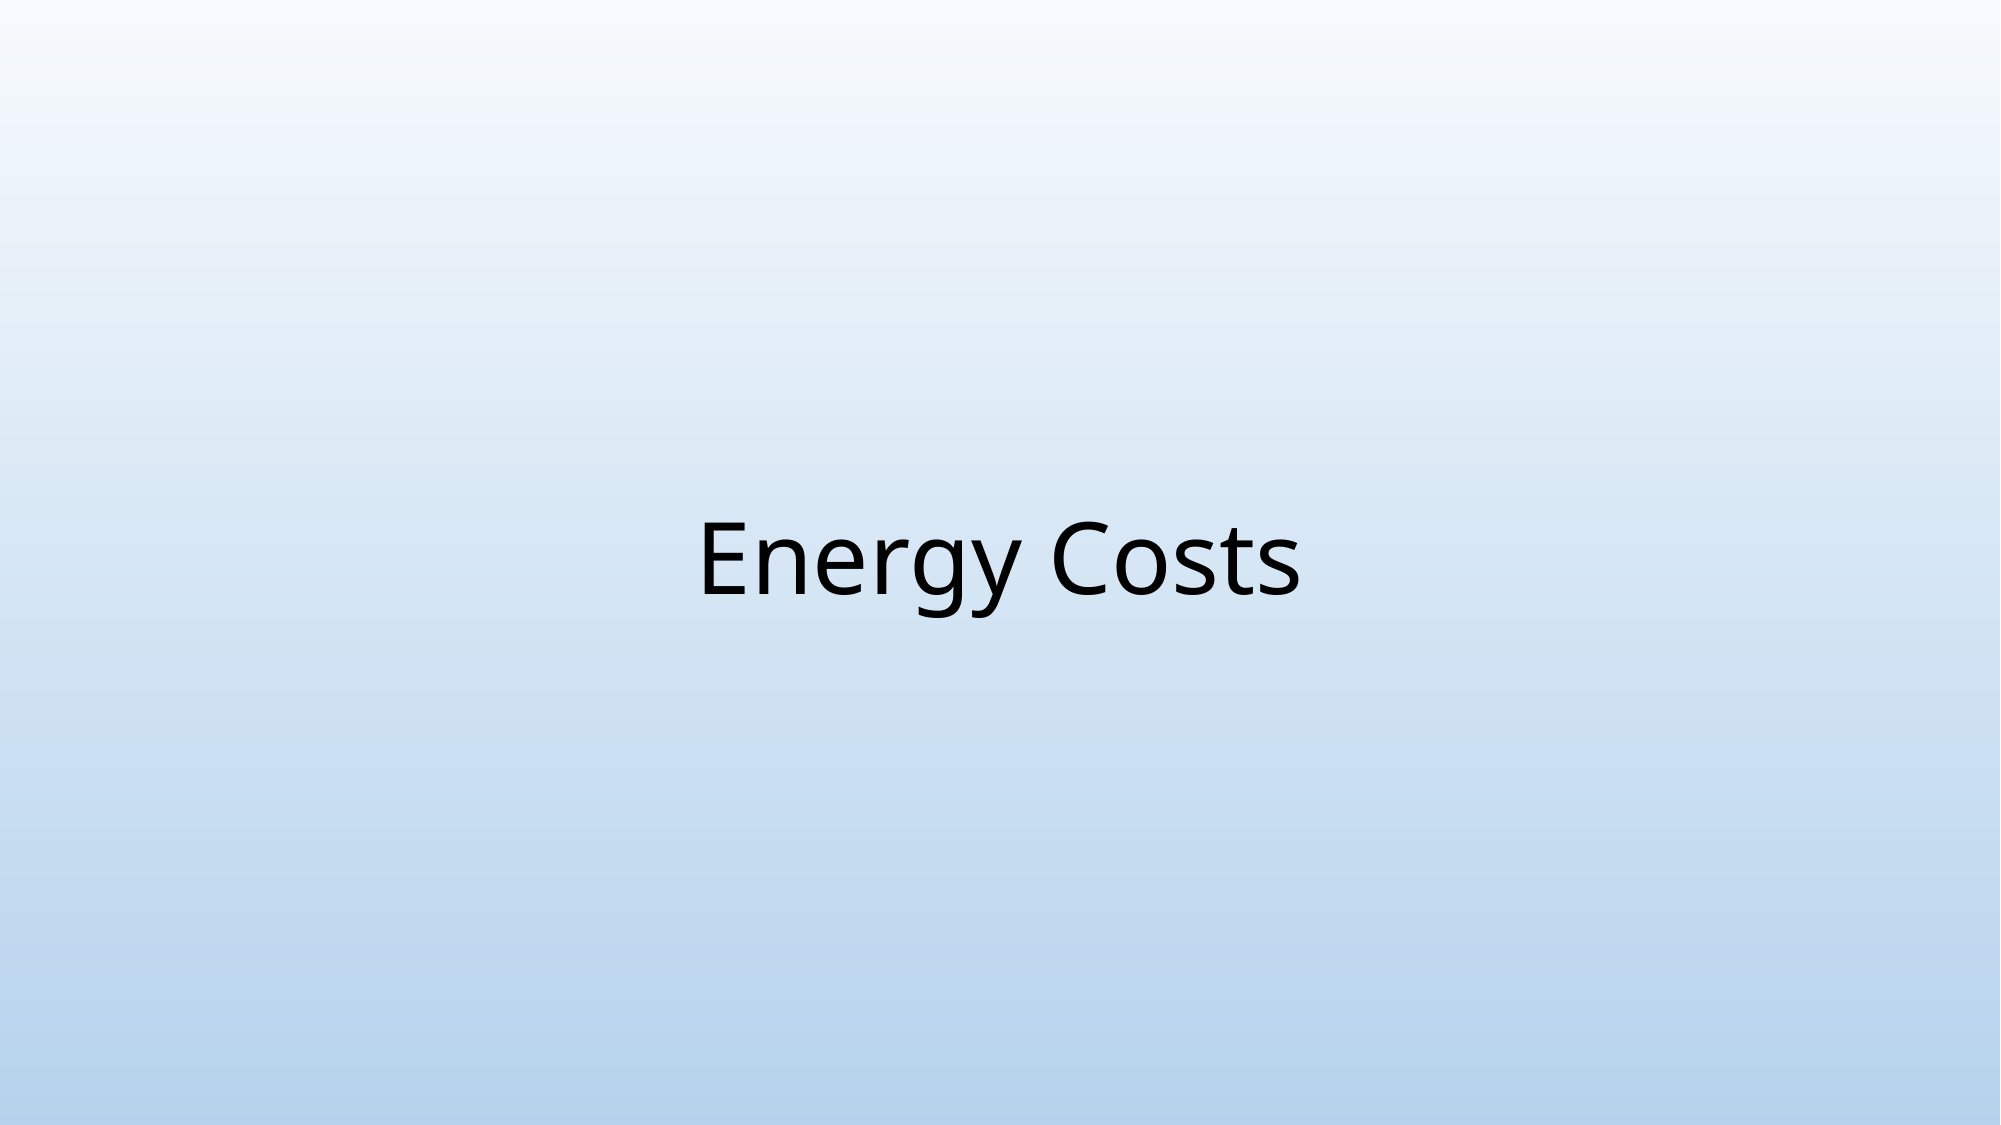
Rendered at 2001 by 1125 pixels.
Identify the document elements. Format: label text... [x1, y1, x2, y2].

title Energy Costs [0, 0, 2000, 1125]
